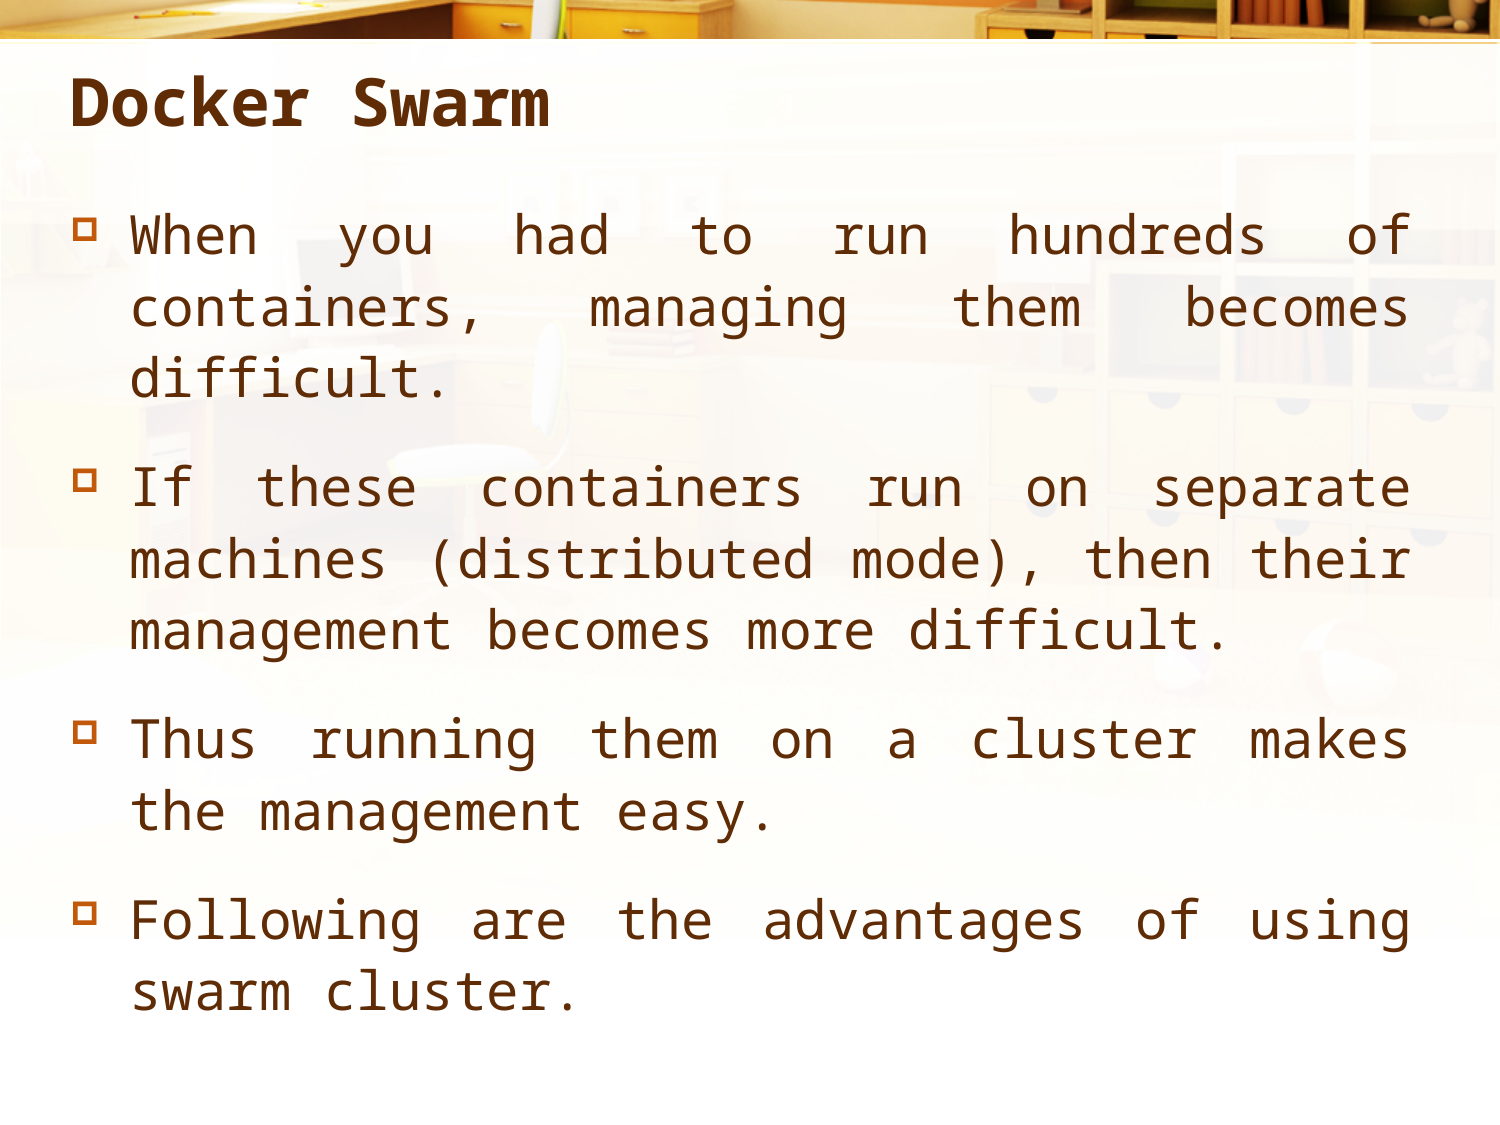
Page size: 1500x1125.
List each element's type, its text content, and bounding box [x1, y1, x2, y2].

picture [0, 0, 1500, 39]
title Docker Swarm [55, 42, 1430, 149]
list When you had to run hundreds of containers, managing them becomes difficult. If these containers run on separate machines (distributed mode), then their management becomes more difficult. Thus running them on a cluster makes the management easy. Following are the advantages of using swarm cluster. [55, 186, 1428, 1040]
